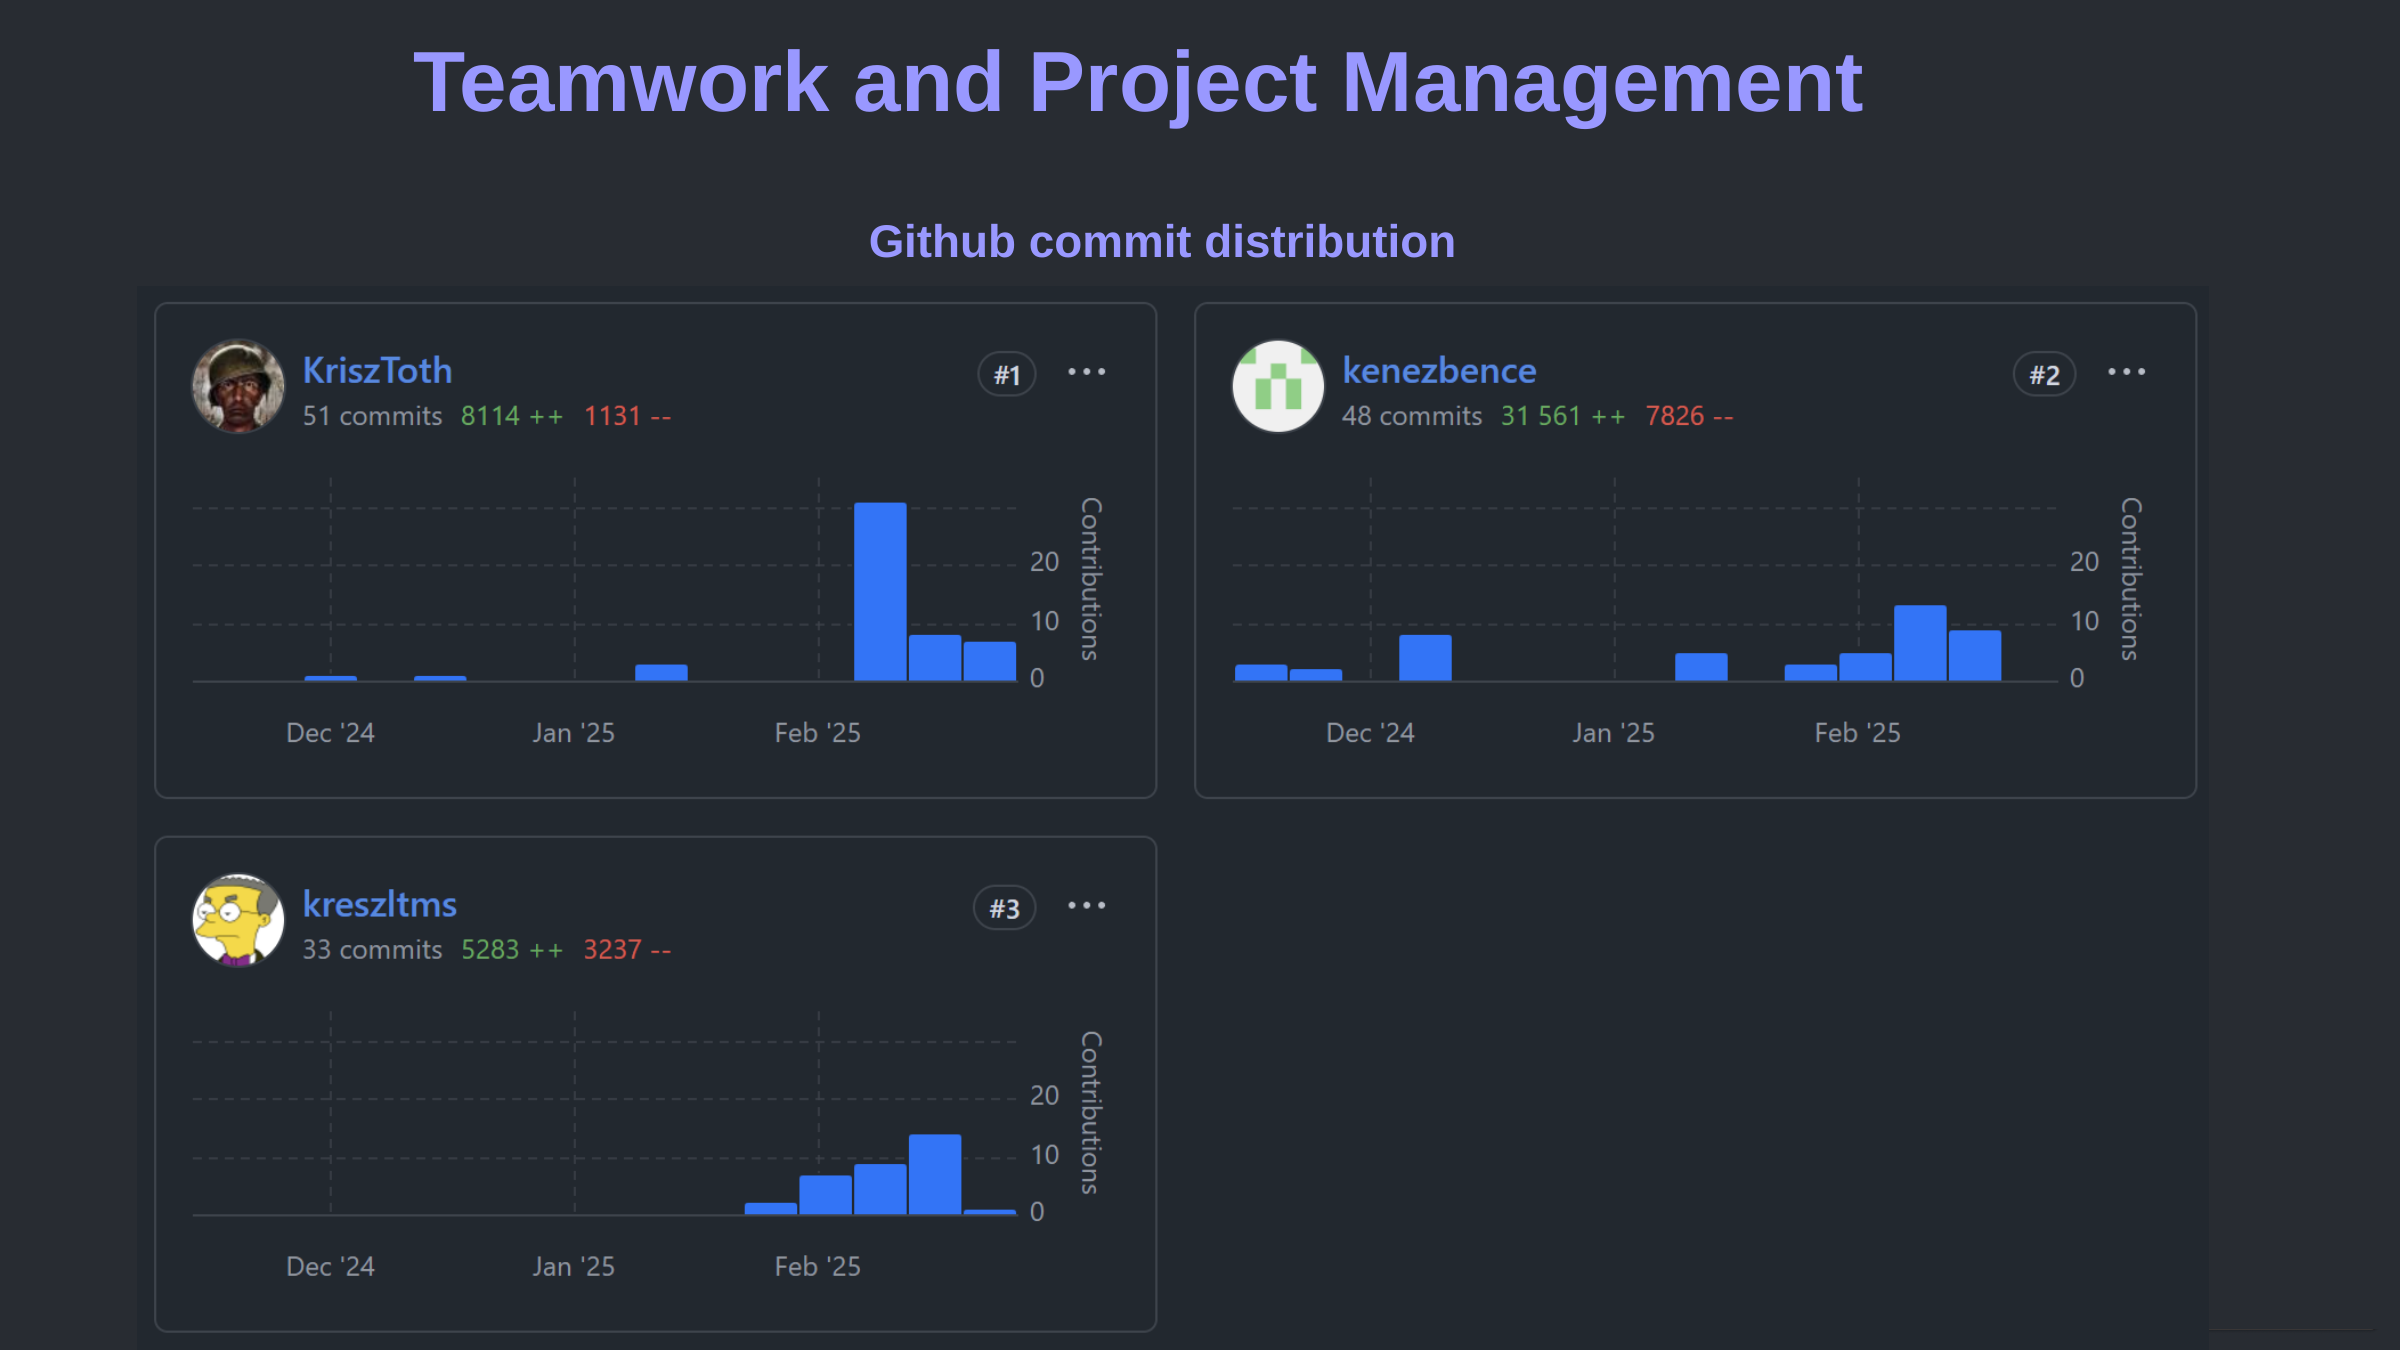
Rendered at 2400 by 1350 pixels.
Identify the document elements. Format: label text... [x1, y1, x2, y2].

text_box Teamwork and Project Management [413, 21, 2190, 237]
picture [137, 286, 2400, 1350]
text_box Github commit distribution [853, 201, 2054, 275]
